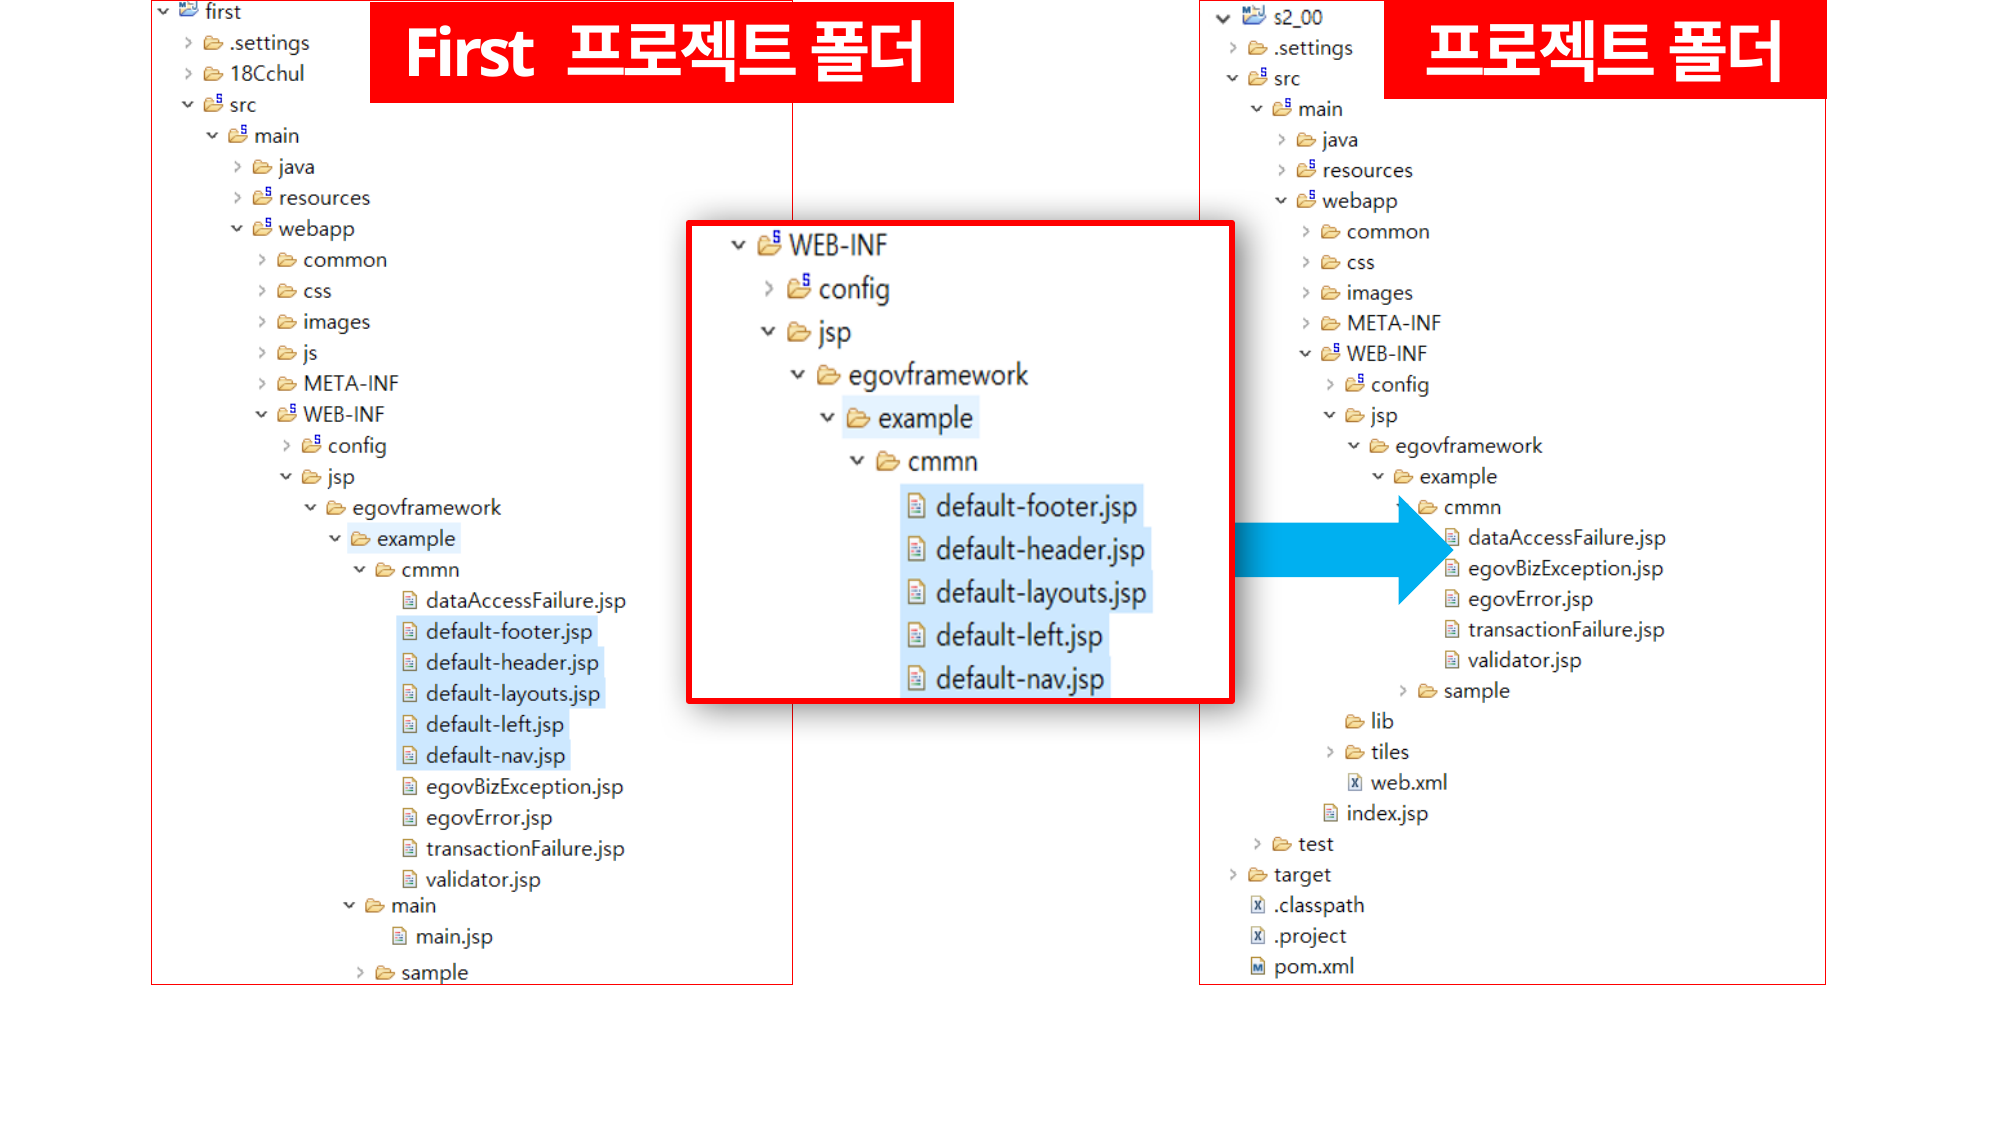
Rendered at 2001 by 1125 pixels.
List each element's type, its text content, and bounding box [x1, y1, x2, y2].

text_box [793, 2, 954, 103]
text_box First 프로젝트 폴더 [793, 2, 943, 98]
picture [151, 0, 1229, 985]
picture [1210, 2, 1403, 33]
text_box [1199, 0, 1826, 985]
